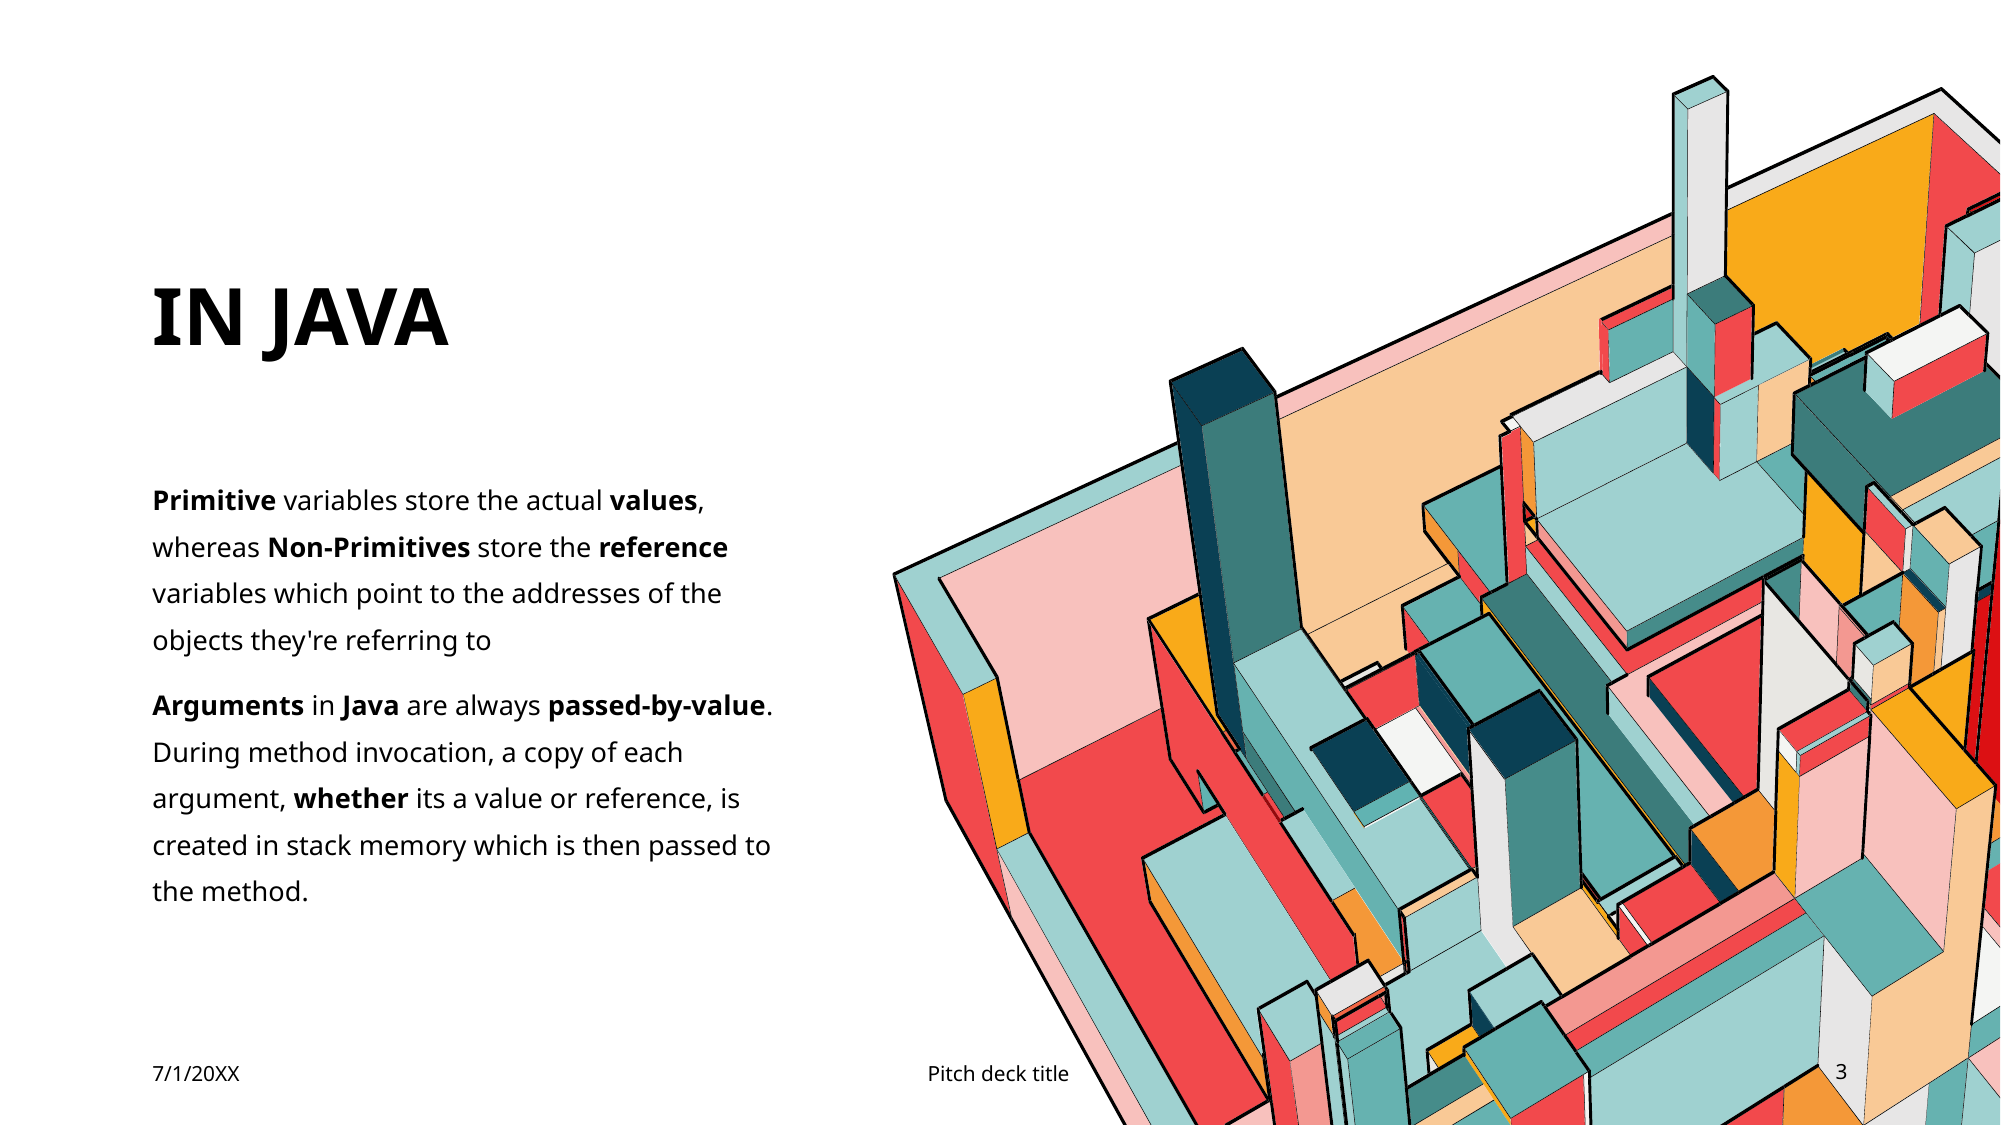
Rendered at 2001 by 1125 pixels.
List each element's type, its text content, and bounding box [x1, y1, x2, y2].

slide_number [137, 1042, 363, 1103]
slide_number 3 [1412, 1042, 1863, 1103]
list Primitive variables store the actual values, whereas Non-Primitives store the reference variables which point to the addresses of the objects they're referring to Arguments in Java are always passed-by-value. During method invocation, a copy of each argument, whether its a value or reference, is created in stack memory which is then passed to the method. [137, 461, 813, 918]
footer Pitch deck title [634, 1042, 1085, 1103]
title IN JAVA [137, 211, 813, 429]
